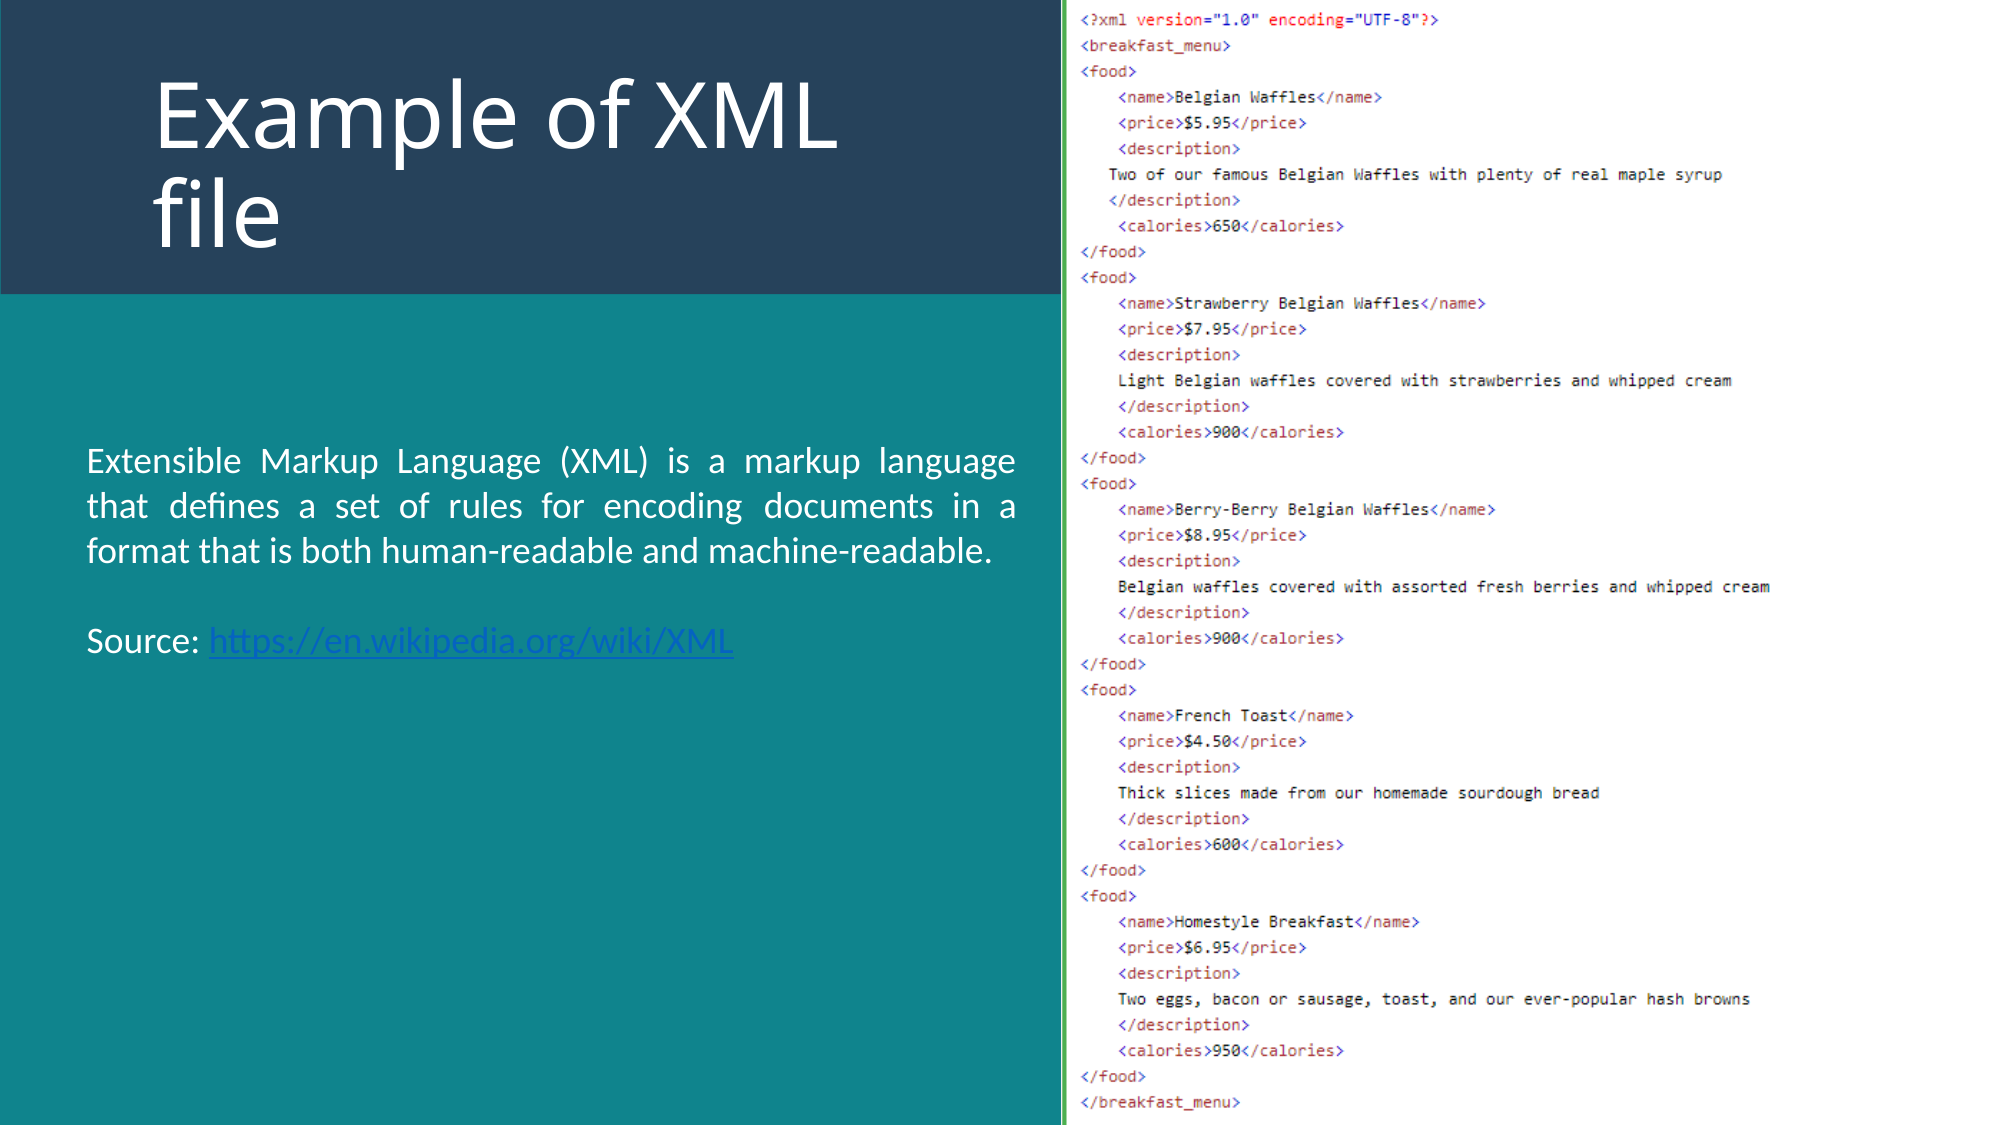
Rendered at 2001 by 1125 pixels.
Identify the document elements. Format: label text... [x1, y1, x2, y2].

text_box [0, 0, 1060, 296]
picture [1060, 0, 2000, 1125]
title Example of XML file [137, 59, 908, 277]
text_box Extensible Markup Language (XML) is a markup language that defines a set of rules for encoding documents in a format that is both human-readable and machine-readable. Source: https://en.wikipedia.org/wiki/XML [71, 429, 1032, 669]
